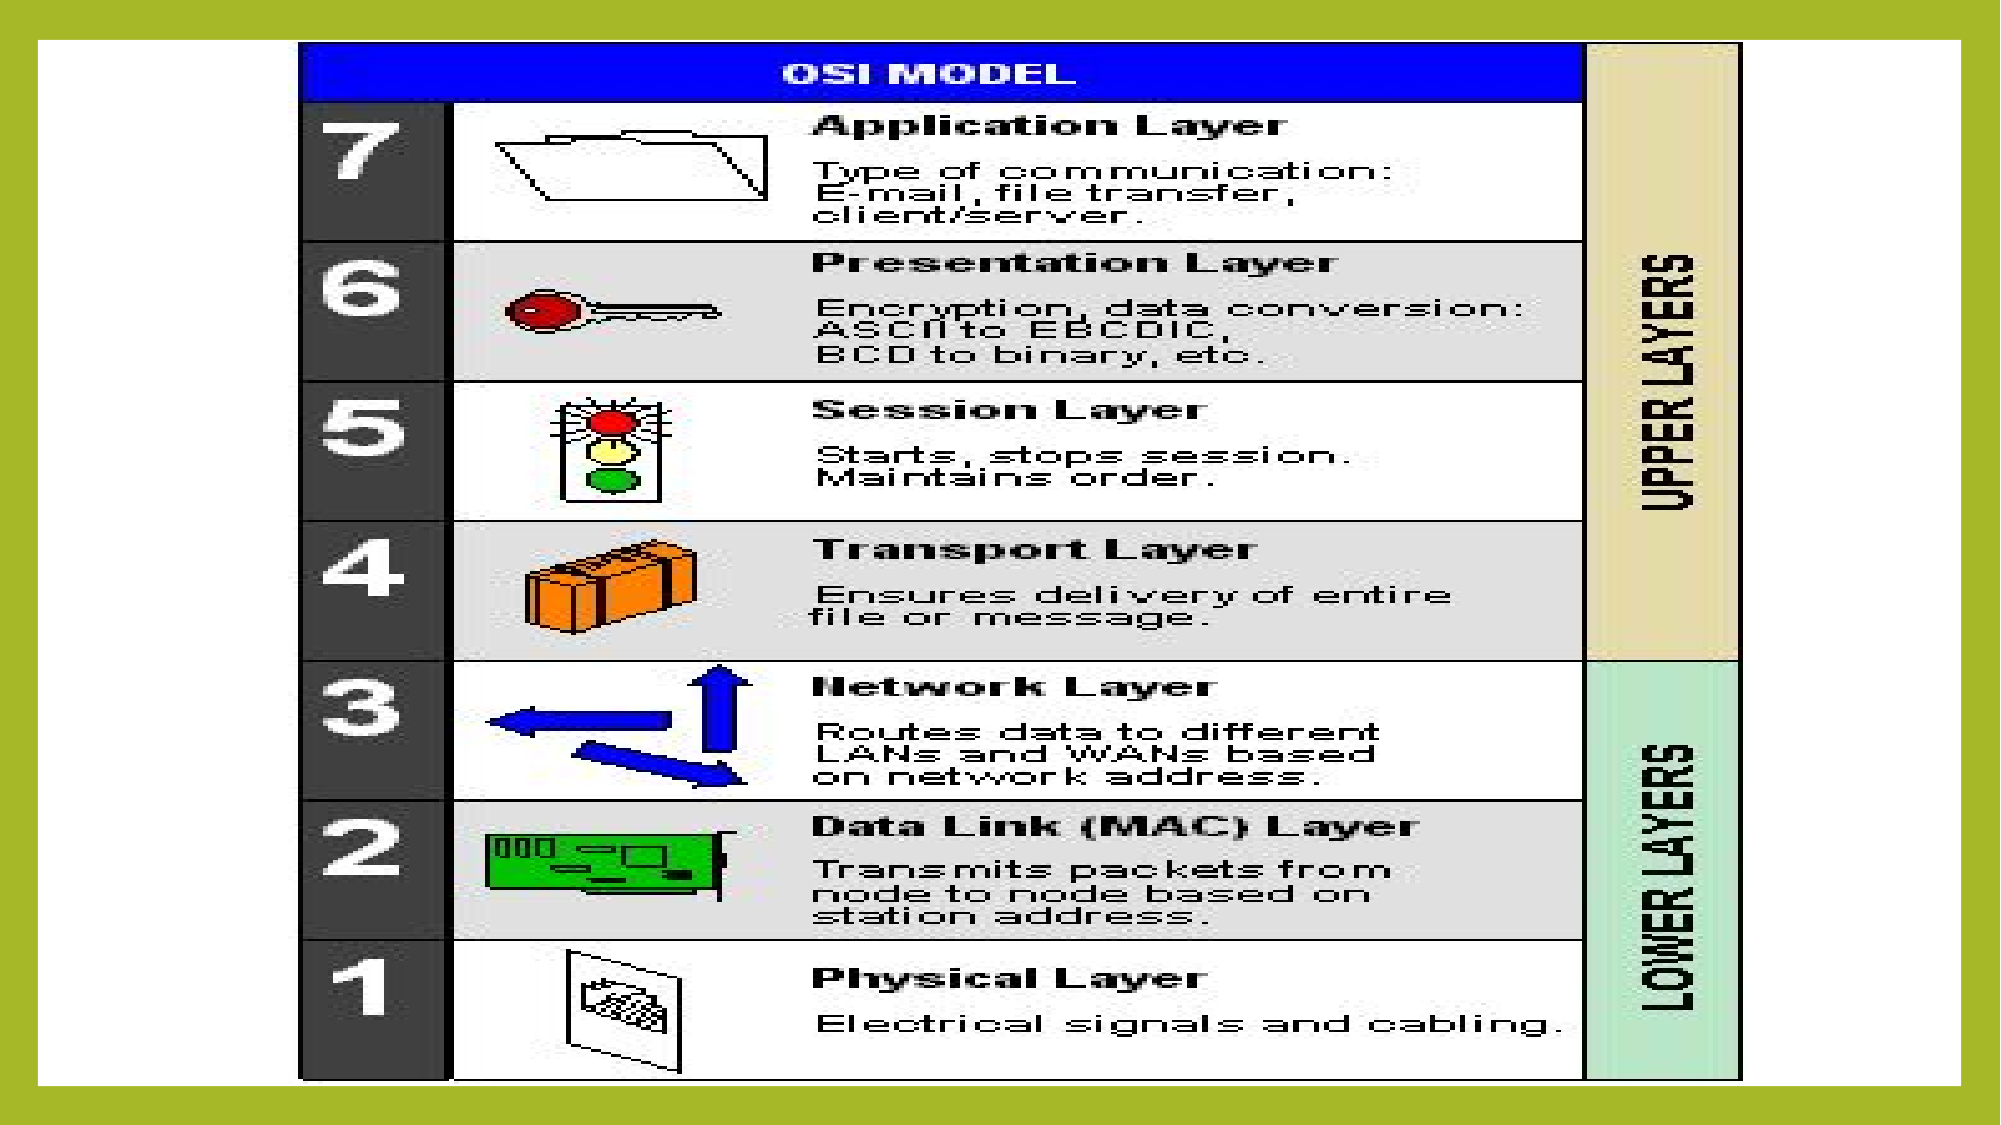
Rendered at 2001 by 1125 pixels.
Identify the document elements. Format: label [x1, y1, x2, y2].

list [288, 40, 1755, 1085]
